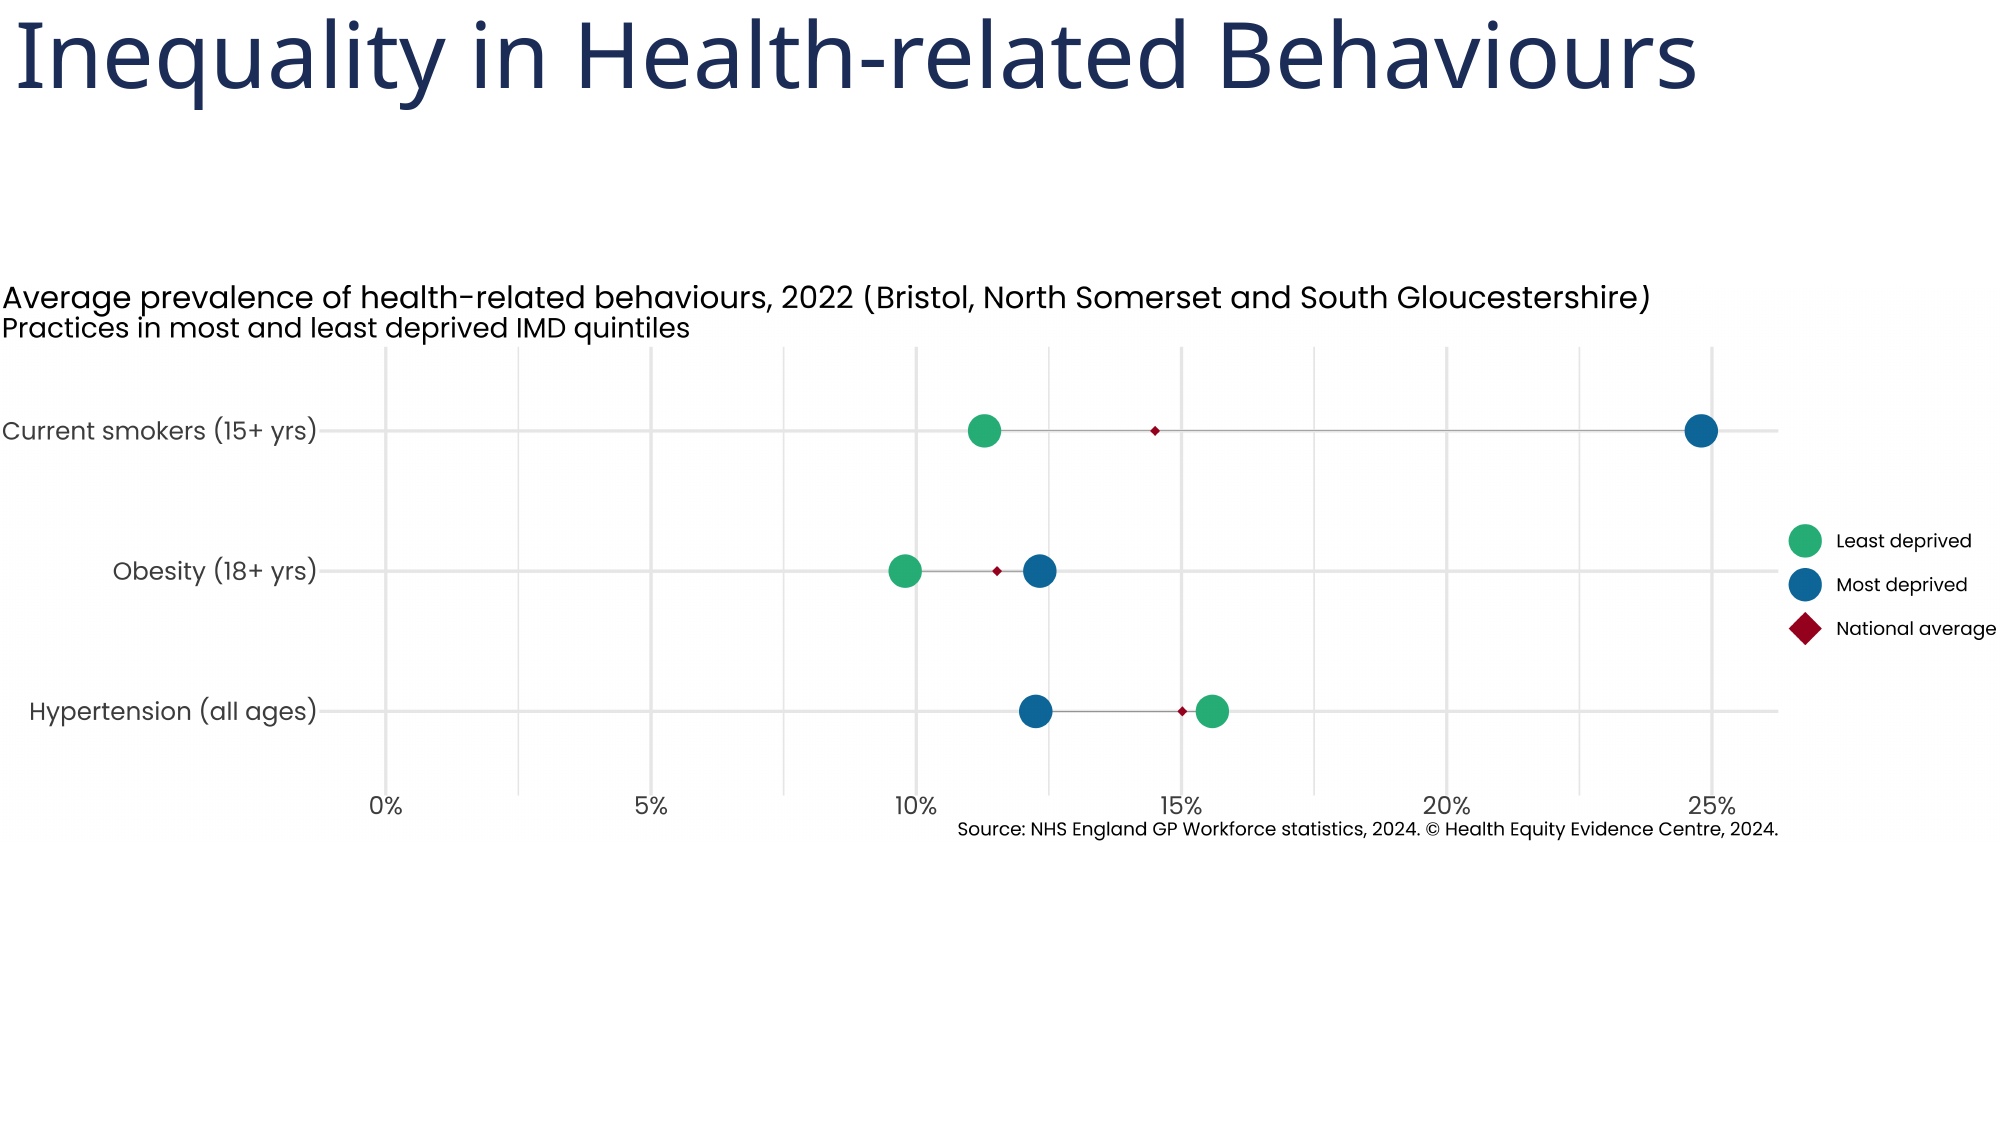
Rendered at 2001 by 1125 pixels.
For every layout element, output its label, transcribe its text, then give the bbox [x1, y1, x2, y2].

title Inequality in Health-related Behaviours [0, 0, 2000, 119]
picture [0, 284, 2000, 843]
